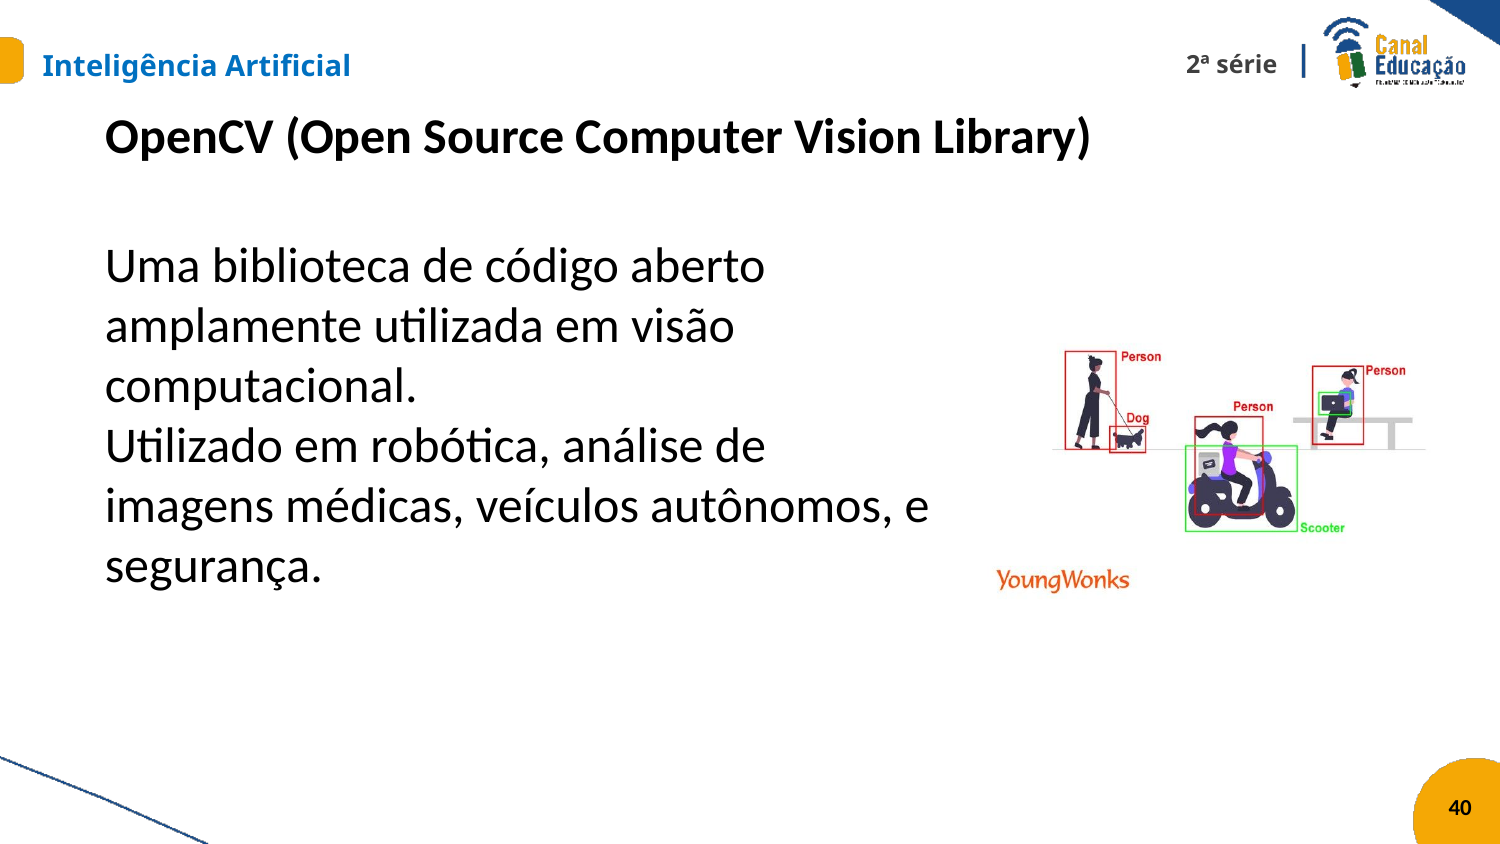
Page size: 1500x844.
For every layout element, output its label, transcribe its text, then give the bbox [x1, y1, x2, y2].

slide_number 40 [1419, 786, 1500, 832]
picture [0, 0, 1500, 844]
title OpenCV (Open Source Computer Vision Library) [94, 88, 1389, 182]
list Uma biblioteca de código aberto amplamente utilizada em visão computacional. Utilizado em robótica, análise de imagens médicas, veículos autônomos, e segurança. [70, 226, 954, 680]
